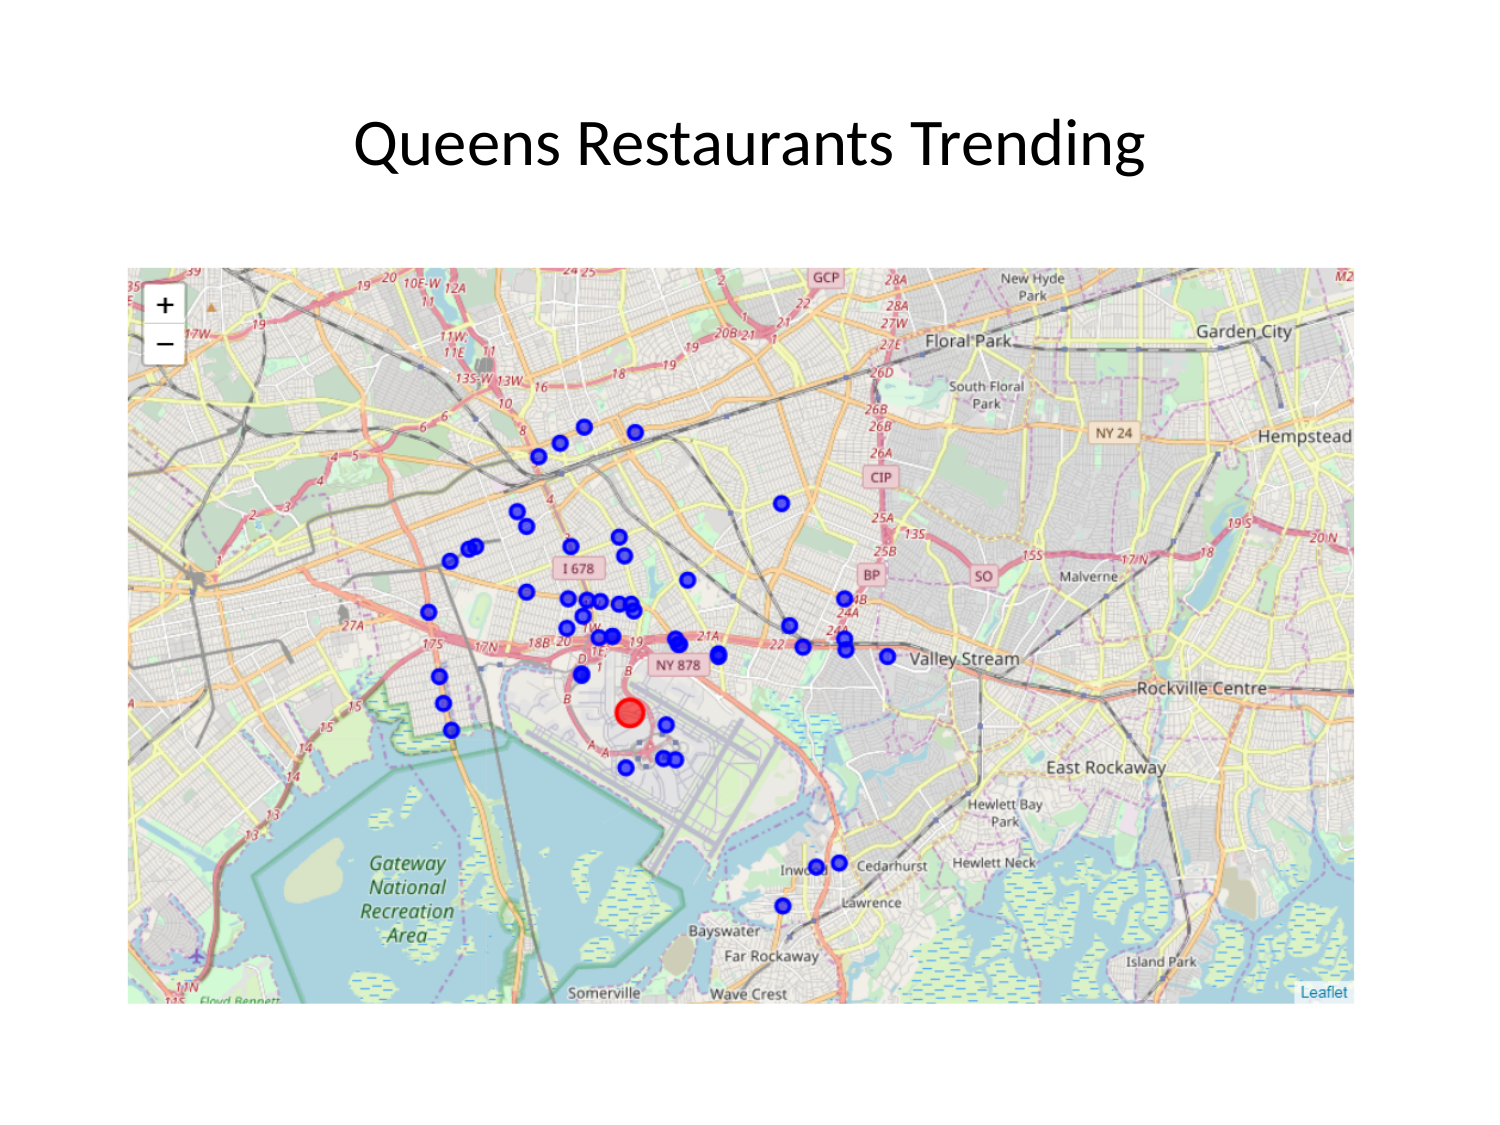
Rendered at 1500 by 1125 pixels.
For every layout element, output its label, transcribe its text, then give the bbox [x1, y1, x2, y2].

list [122, 262, 1378, 1006]
title Queens Restaurants Trending [75, 45, 1425, 233]
